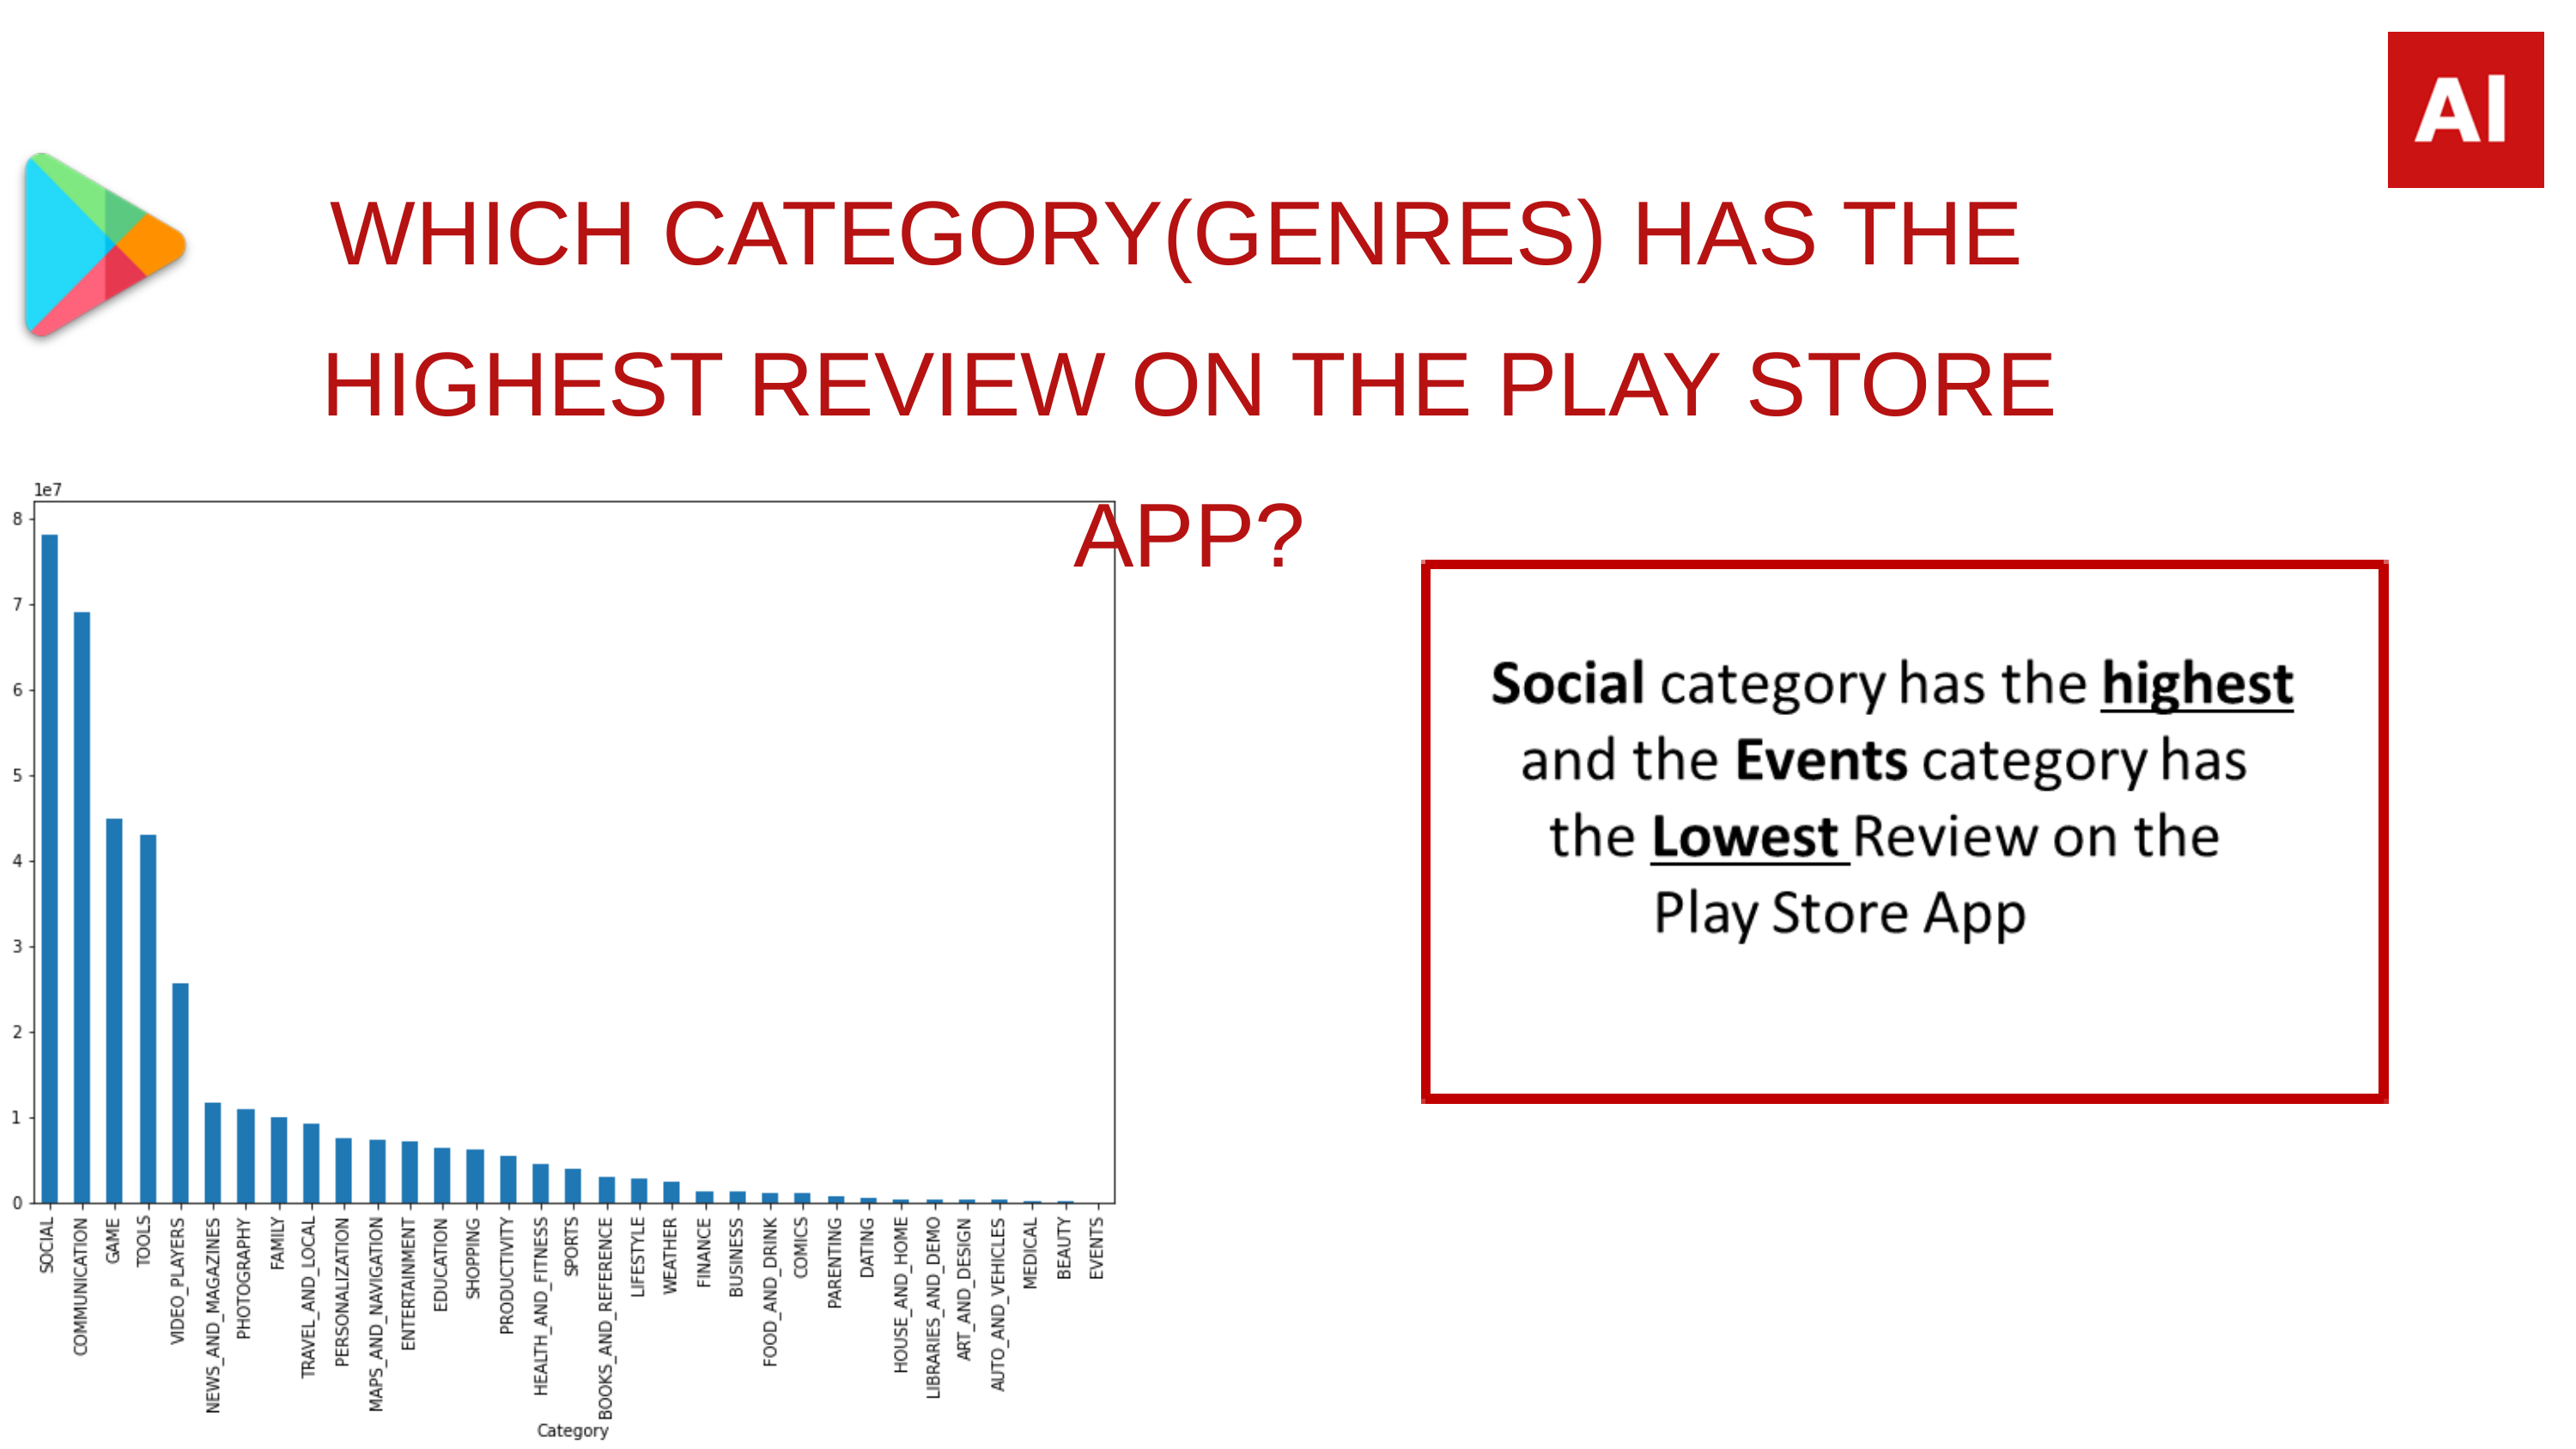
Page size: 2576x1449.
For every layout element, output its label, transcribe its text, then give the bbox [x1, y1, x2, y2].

picture [0, 471, 1126, 1449]
picture [1421, 560, 2545, 1104]
picture [0, 144, 211, 356]
picture [2387, 31, 2544, 189]
text_box WHICH CATEGORY(GENRES) HAS THE HIGHEST REVIEW ON THE PLAY STORE APP? [210, 131, 2170, 585]
